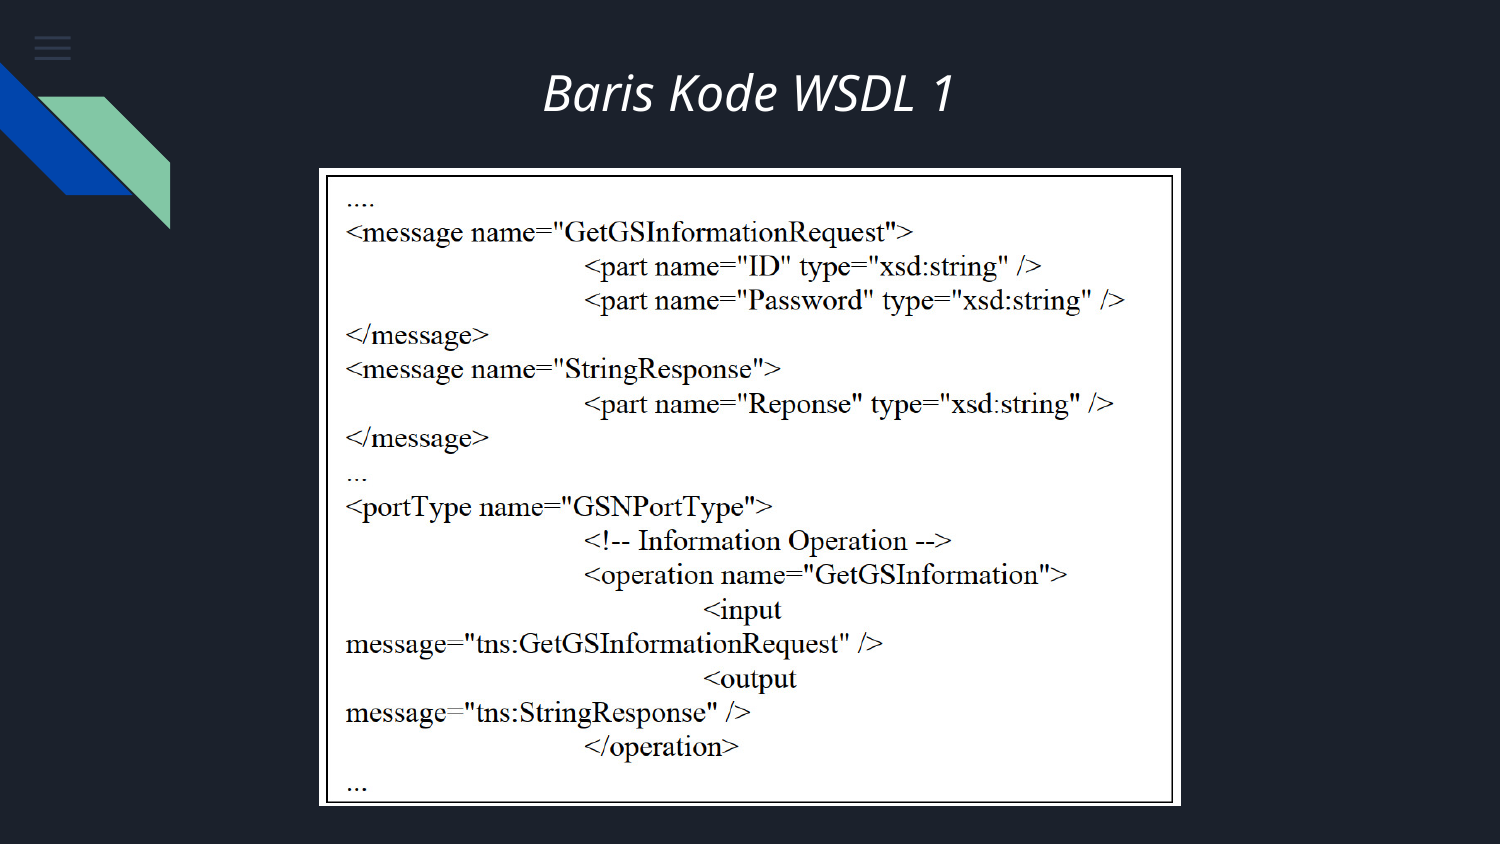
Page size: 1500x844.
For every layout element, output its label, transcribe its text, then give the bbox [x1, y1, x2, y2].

picture [319, 168, 1181, 806]
title Baris Kode WSDL 1 [172, 46, 1328, 197]
